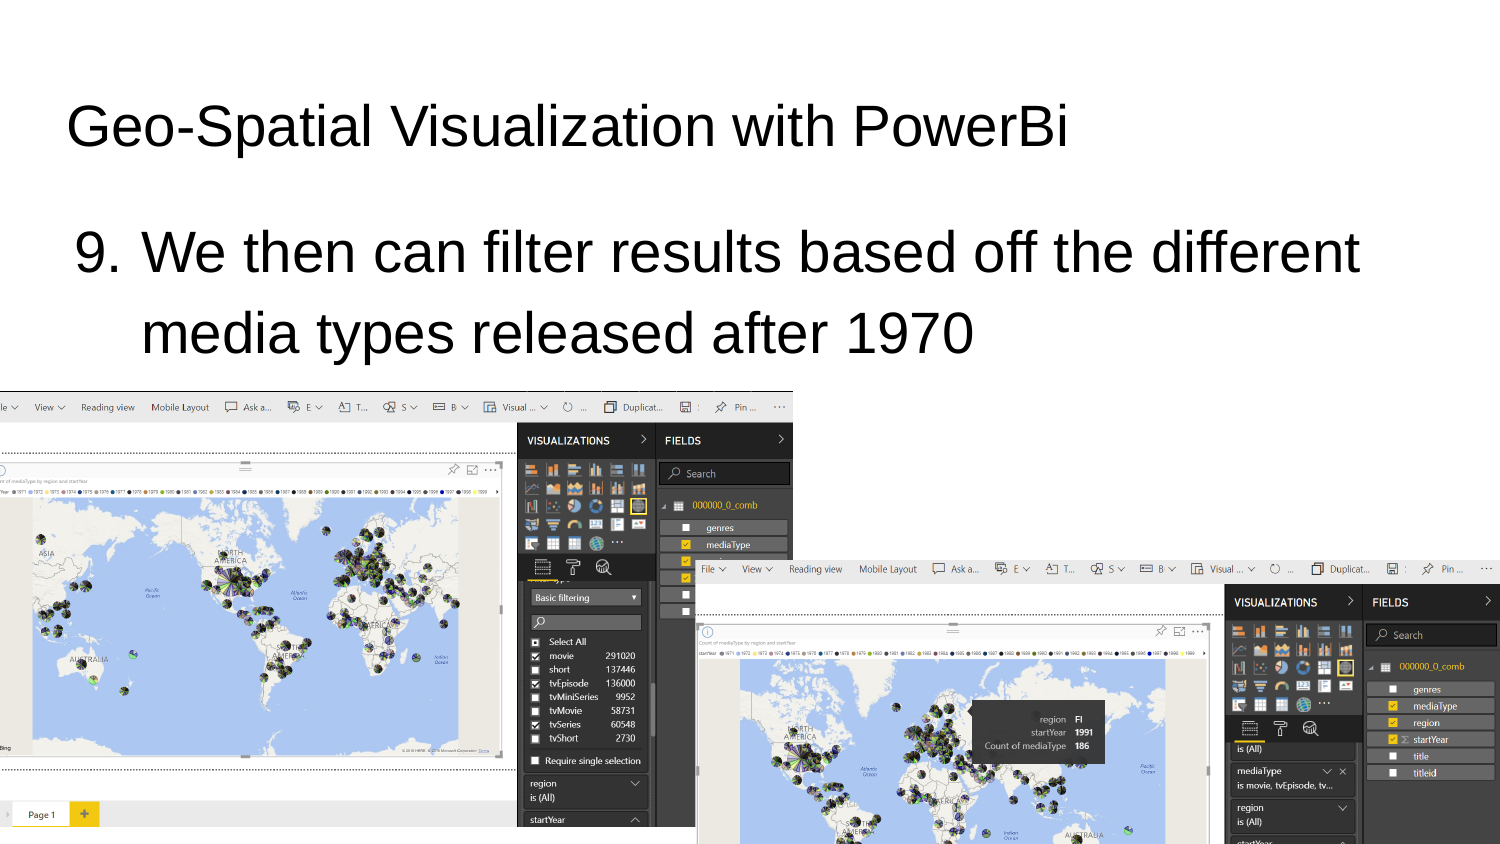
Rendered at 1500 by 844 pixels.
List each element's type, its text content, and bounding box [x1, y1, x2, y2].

list We then can filter results based off the different media types released after 1970 [51, 189, 1449, 559]
picture [0, 391, 1500, 844]
title Geo-Spatial Visualization with PowerBi [51, 72, 1449, 167]
